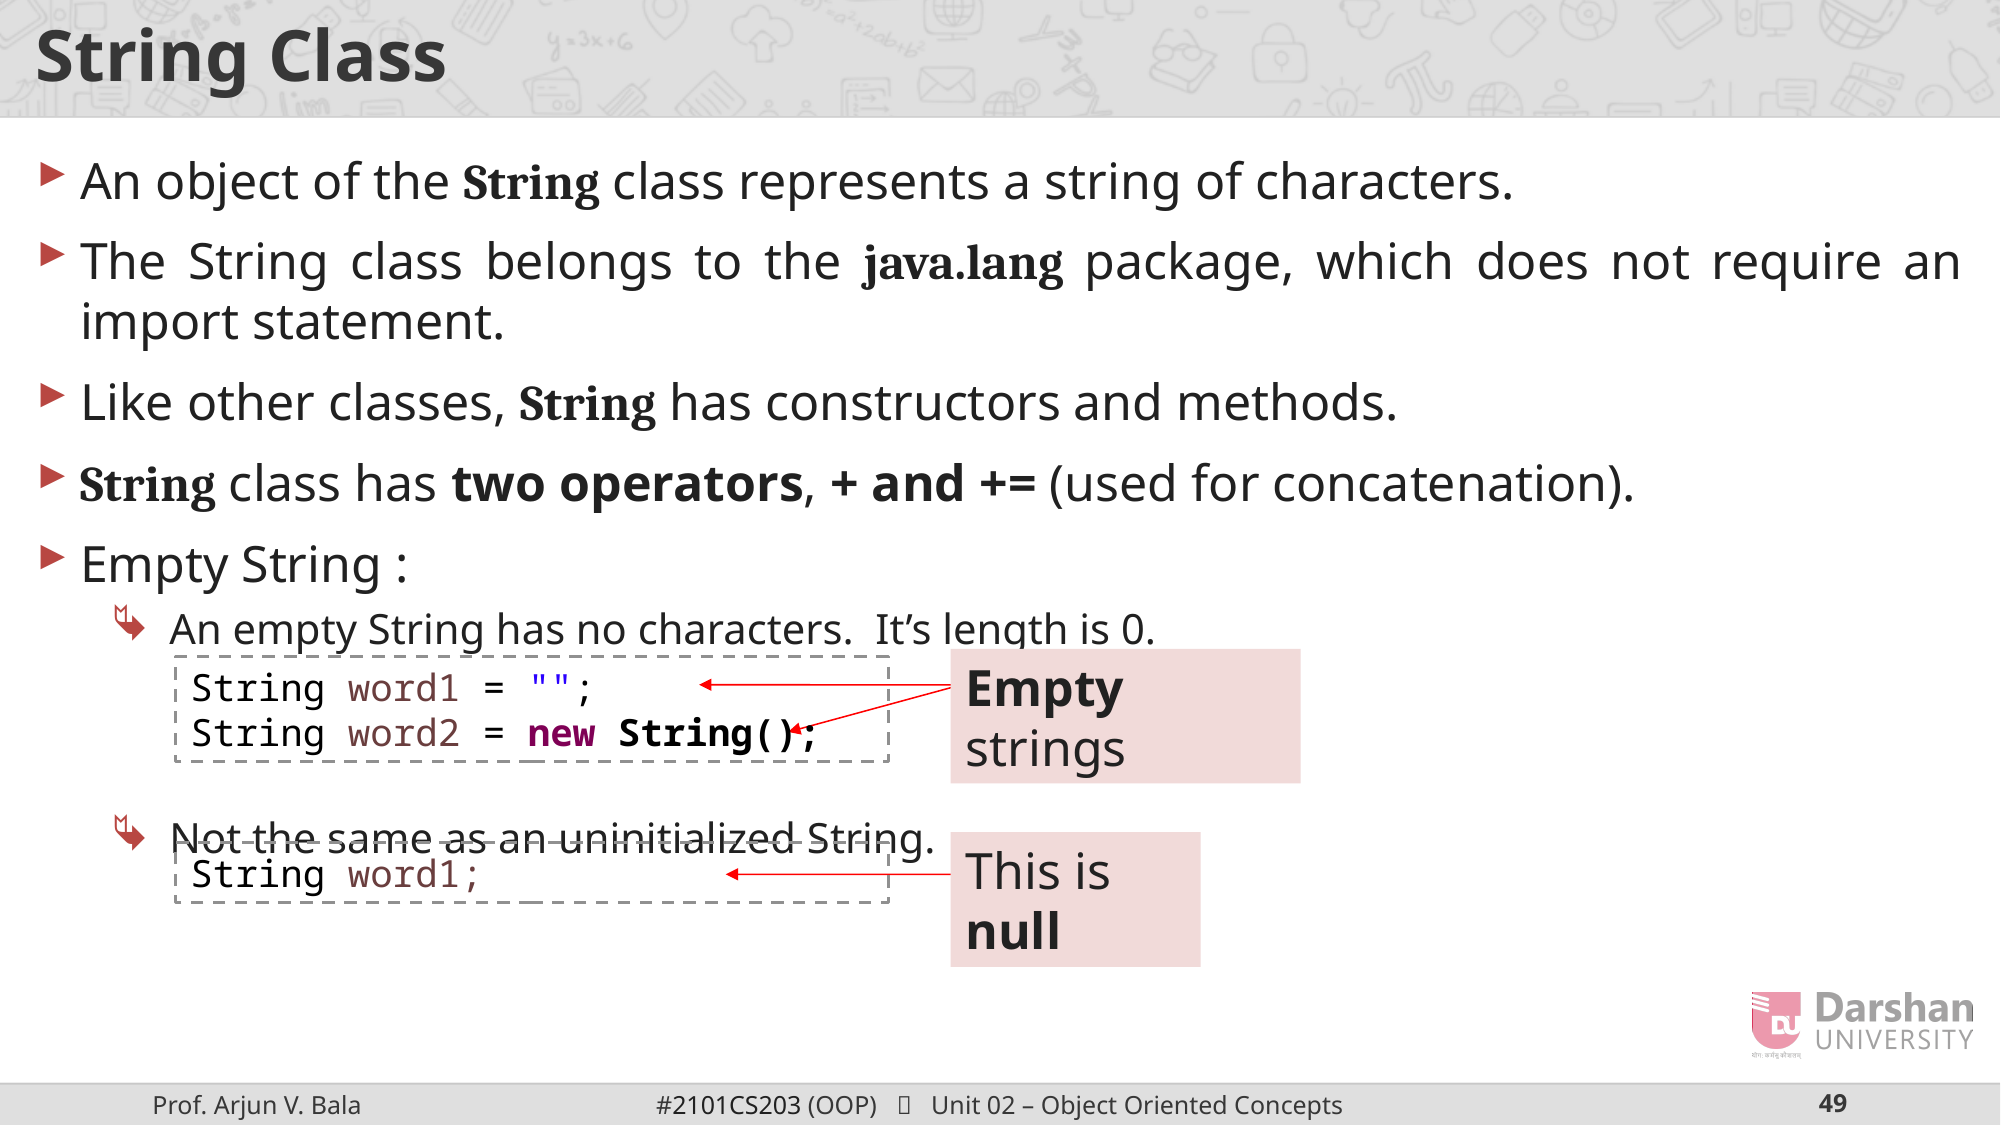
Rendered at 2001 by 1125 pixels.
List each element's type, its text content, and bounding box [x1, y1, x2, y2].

text_box String word1; [175, 842, 889, 903]
text_box String word1 = ""; String word2 = new String(); [175, 656, 889, 762]
text_box Empty strings [950, 648, 1301, 784]
title String Class [0, 0, 2000, 117]
text_box This is null [950, 832, 1201, 967]
list An object of the String class represents a string of characters. The String class belongs to the java.lang package, which does not require an import statement. Like other classes, String has constructors and methods. String class has two operators, + and += (used for concatenation). Empty String : An empty String has no characters. It’s length is 0. Not the same as an uninitialized String. [21, 141, 1979, 1059]
